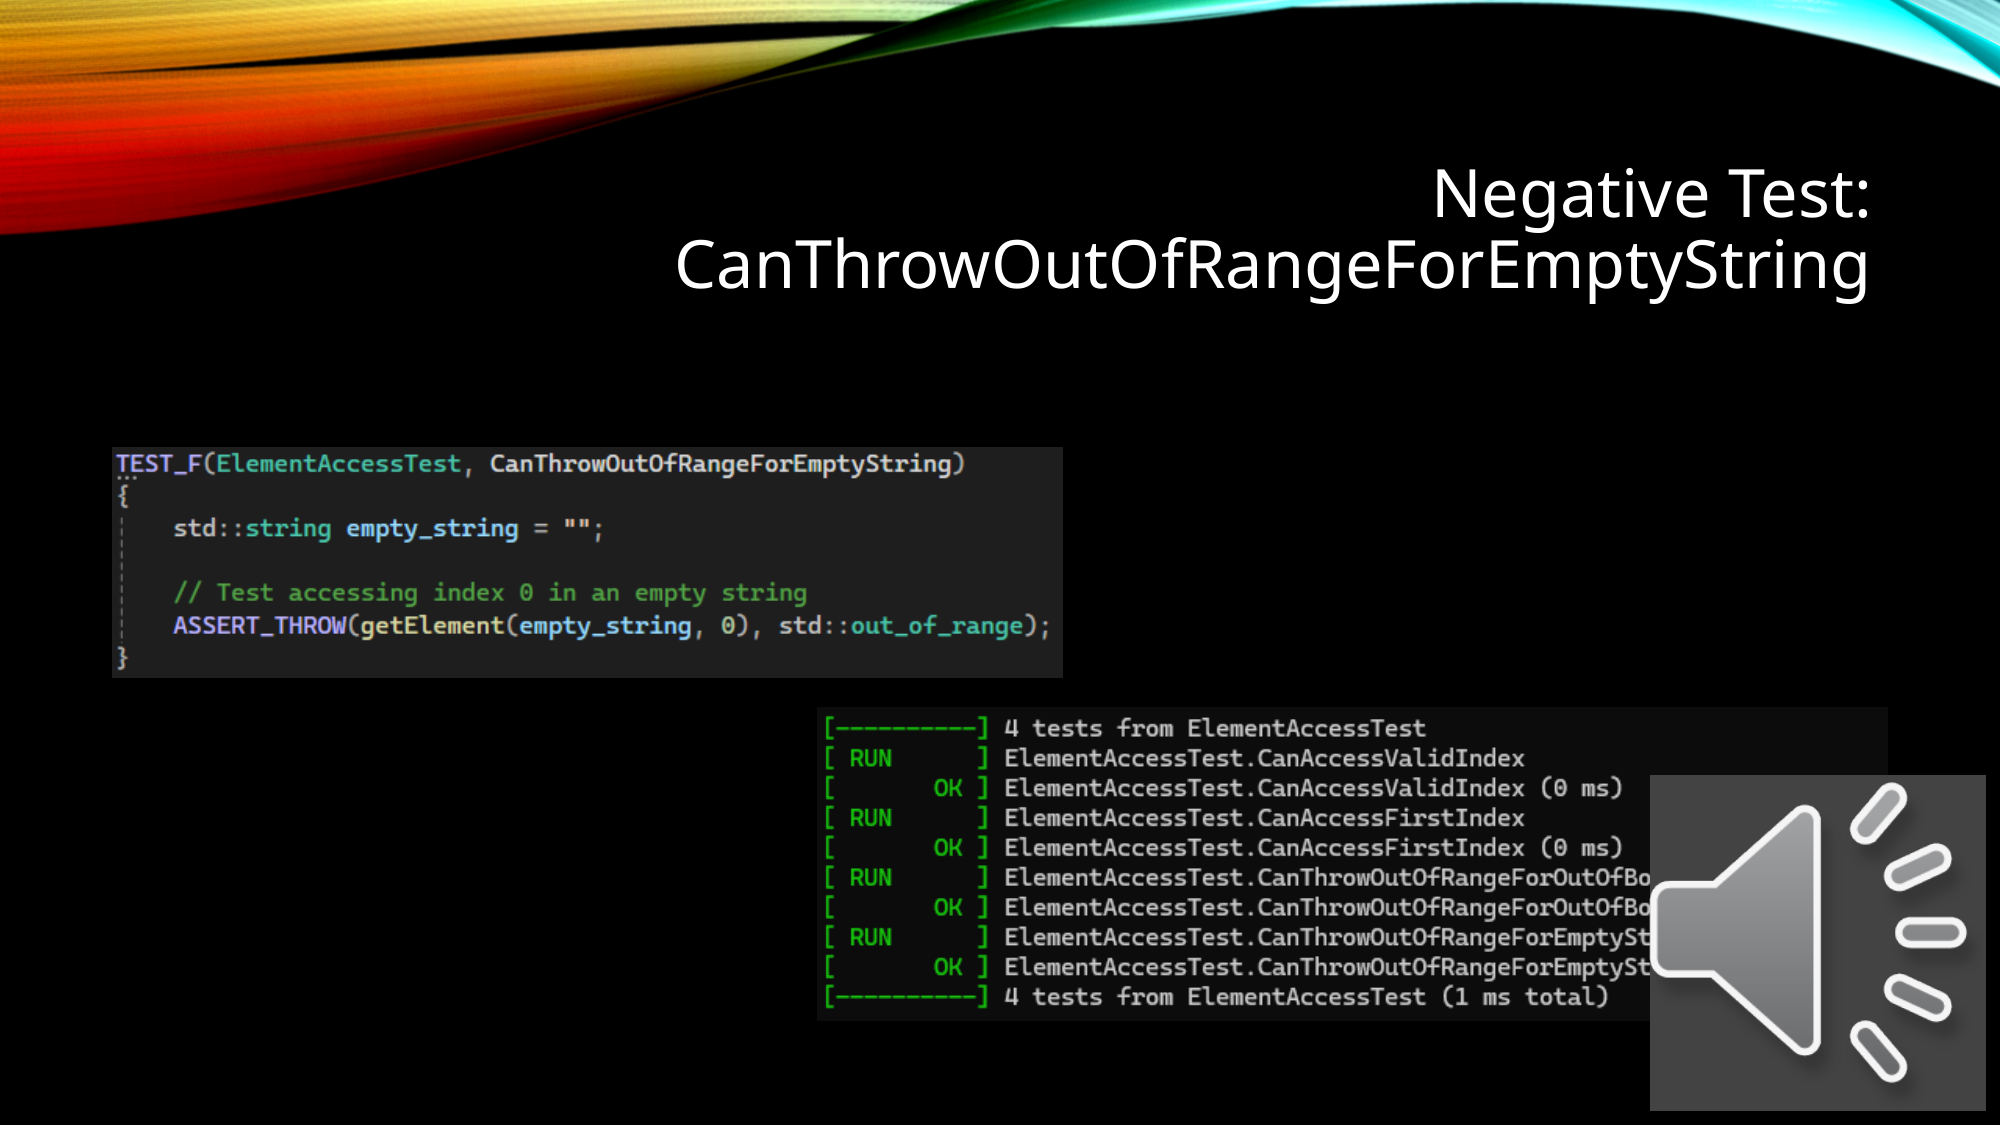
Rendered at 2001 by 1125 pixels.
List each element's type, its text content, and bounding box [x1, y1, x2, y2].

picture [0, 0, 2000, 237]
title Negative Test: CanThrowOutOfRangeForEmptyString [474, 125, 1888, 338]
picture [816, 707, 1987, 1112]
picture [112, 447, 1063, 678]
